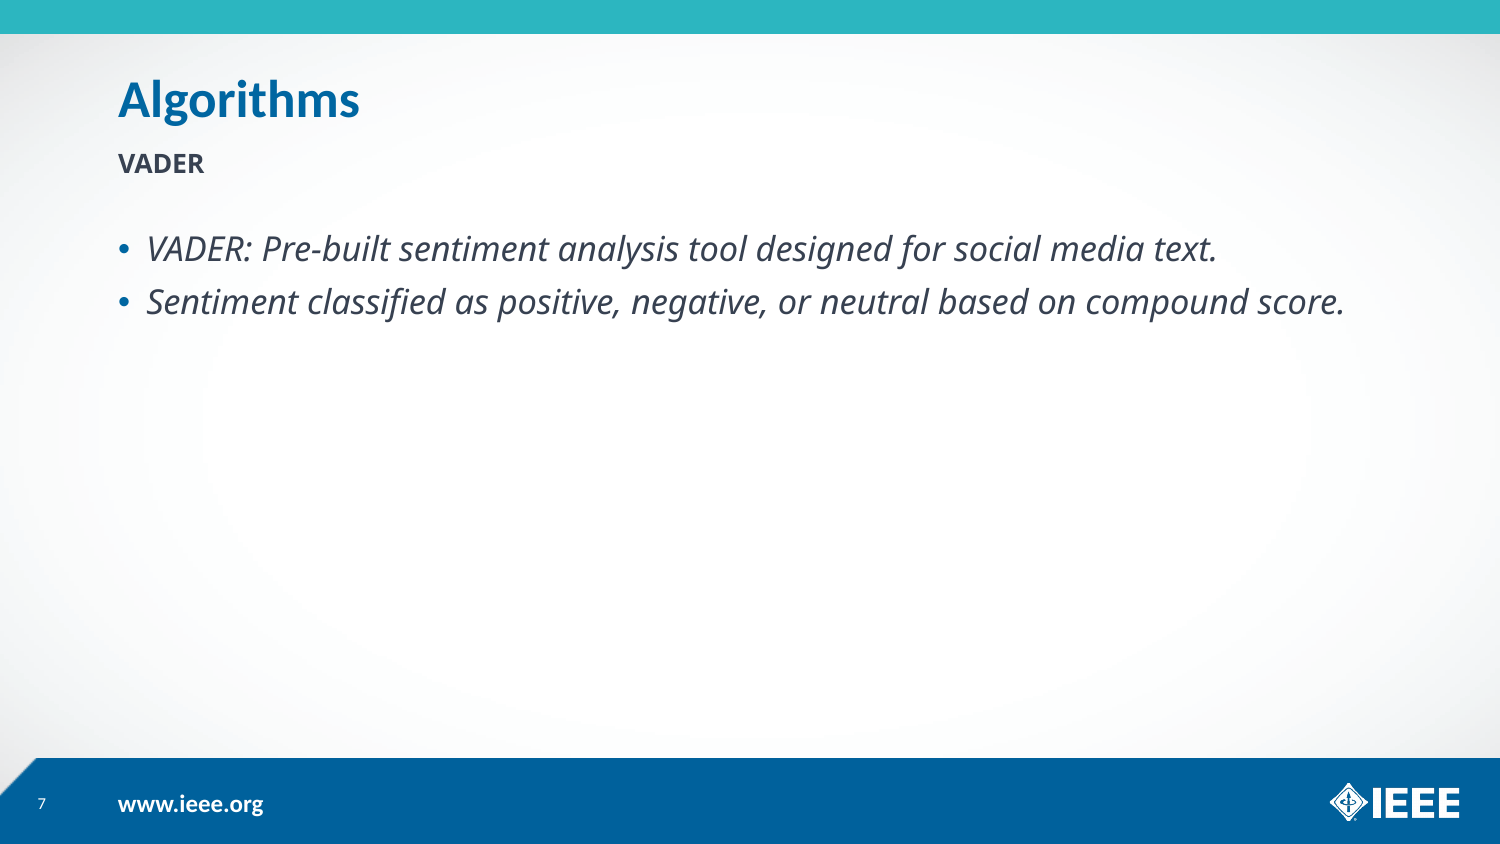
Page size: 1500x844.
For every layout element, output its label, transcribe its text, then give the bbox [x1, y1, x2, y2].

list VADER [103, 143, 1397, 188]
title Algorithms [103, 68, 1397, 137]
list VADER: Pre-built sentiment analysis tool designed for social media text. Sentiment classified as positive, negative, or neutral based on compound score. [103, 224, 1397, 710]
slide_number 7 [22, 775, 93, 830]
